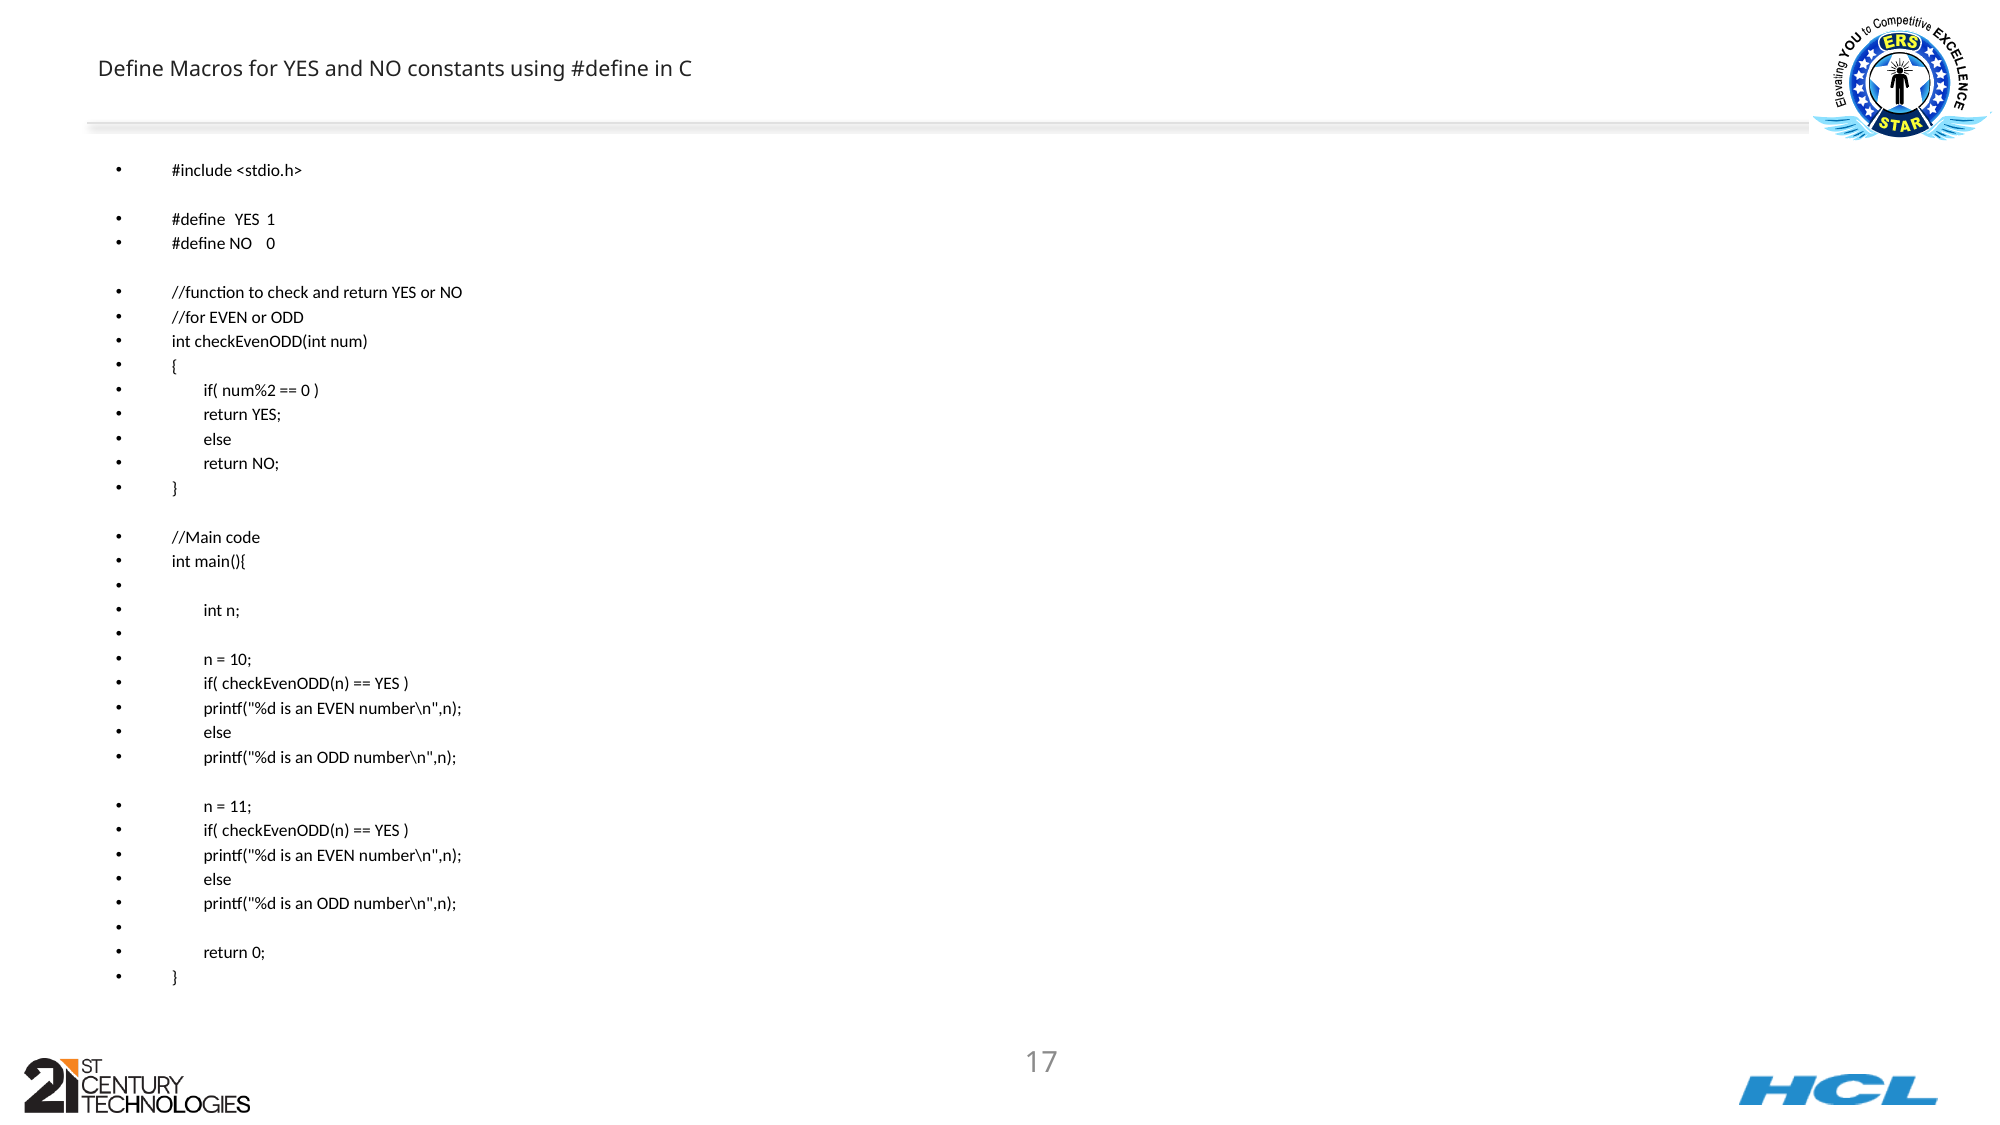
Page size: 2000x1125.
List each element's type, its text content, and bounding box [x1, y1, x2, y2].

picture [1739, 1074, 1938, 1105]
list #include <stdio.h> #define YES 1 #define NO 0 //function to check and return YES or NO //for EVEN or ODD int checkEvenODD(int num) { if( num%2 == 0 ) return YES; else return NO; } //Main code int main(){ int n; n = 10; if( checkEvenODD(n) == YES ) printf("%d is an EVEN number\n",n); else printf("%d is an ODD number\n",n); n = 11; if( checkEvenODD(n) == YES ) printf("%d is an EVEN number\n",n); else printf("%d is an ODD number\n",n); return 0; } [97, 149, 1898, 1000]
slide_number 17 [808, 1033, 1275, 1094]
picture [1809, 10, 2000, 144]
picture [24, 1058, 250, 1113]
title Define Macros for YES and NO constants using #define in C [97, 28, 1638, 107]
